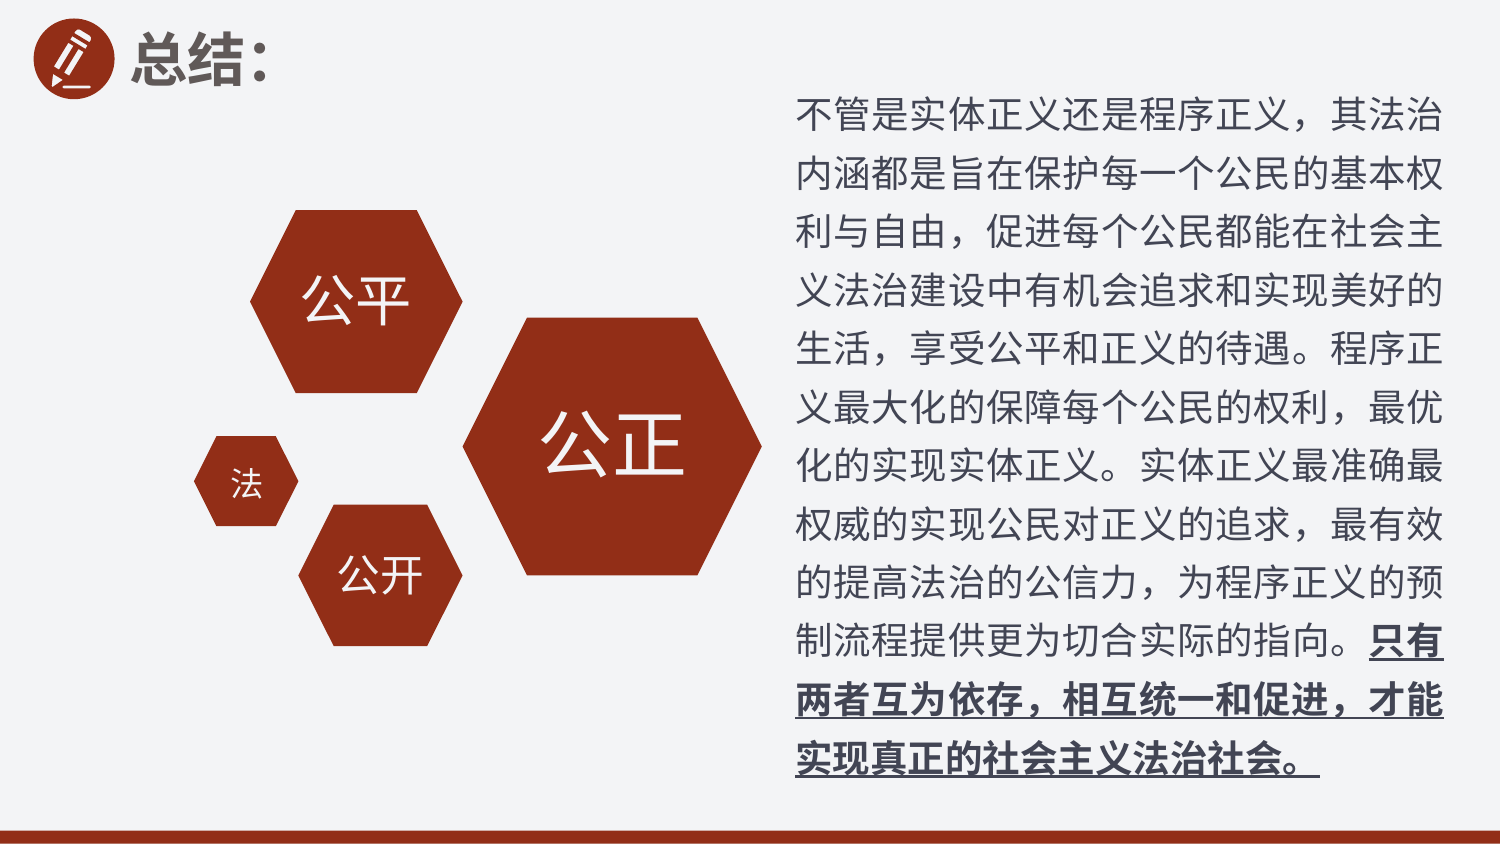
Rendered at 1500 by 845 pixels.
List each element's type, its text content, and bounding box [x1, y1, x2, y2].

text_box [191, 435, 302, 527]
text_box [249, 209, 463, 394]
text_box 不管是实体正义还是程序正义，其法治内涵都是旨在保护每一个公民的基本权利与自由，促进每个公民都能在社会主义法治建设中有机会追求和实现美好的生活，享受公平和正义的待遇。程序正义最大化的保障每个公民的权利，最优化的实现实体正义。实体正义最准确最权威的实现公民对正义的追求，最有效的提高法治的公信力，为程序正义的预制流程提供更为切合实际的指向。只有两者互为依存，相互统一和促进，才能实现真正的社会主义法治社会。 [780, 70, 1459, 787]
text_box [462, 317, 763, 576]
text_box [298, 504, 463, 647]
text_box [33, 18, 115, 100]
text_box 总结： [114, 15, 969, 101]
text_box [0, 830, 1500, 844]
